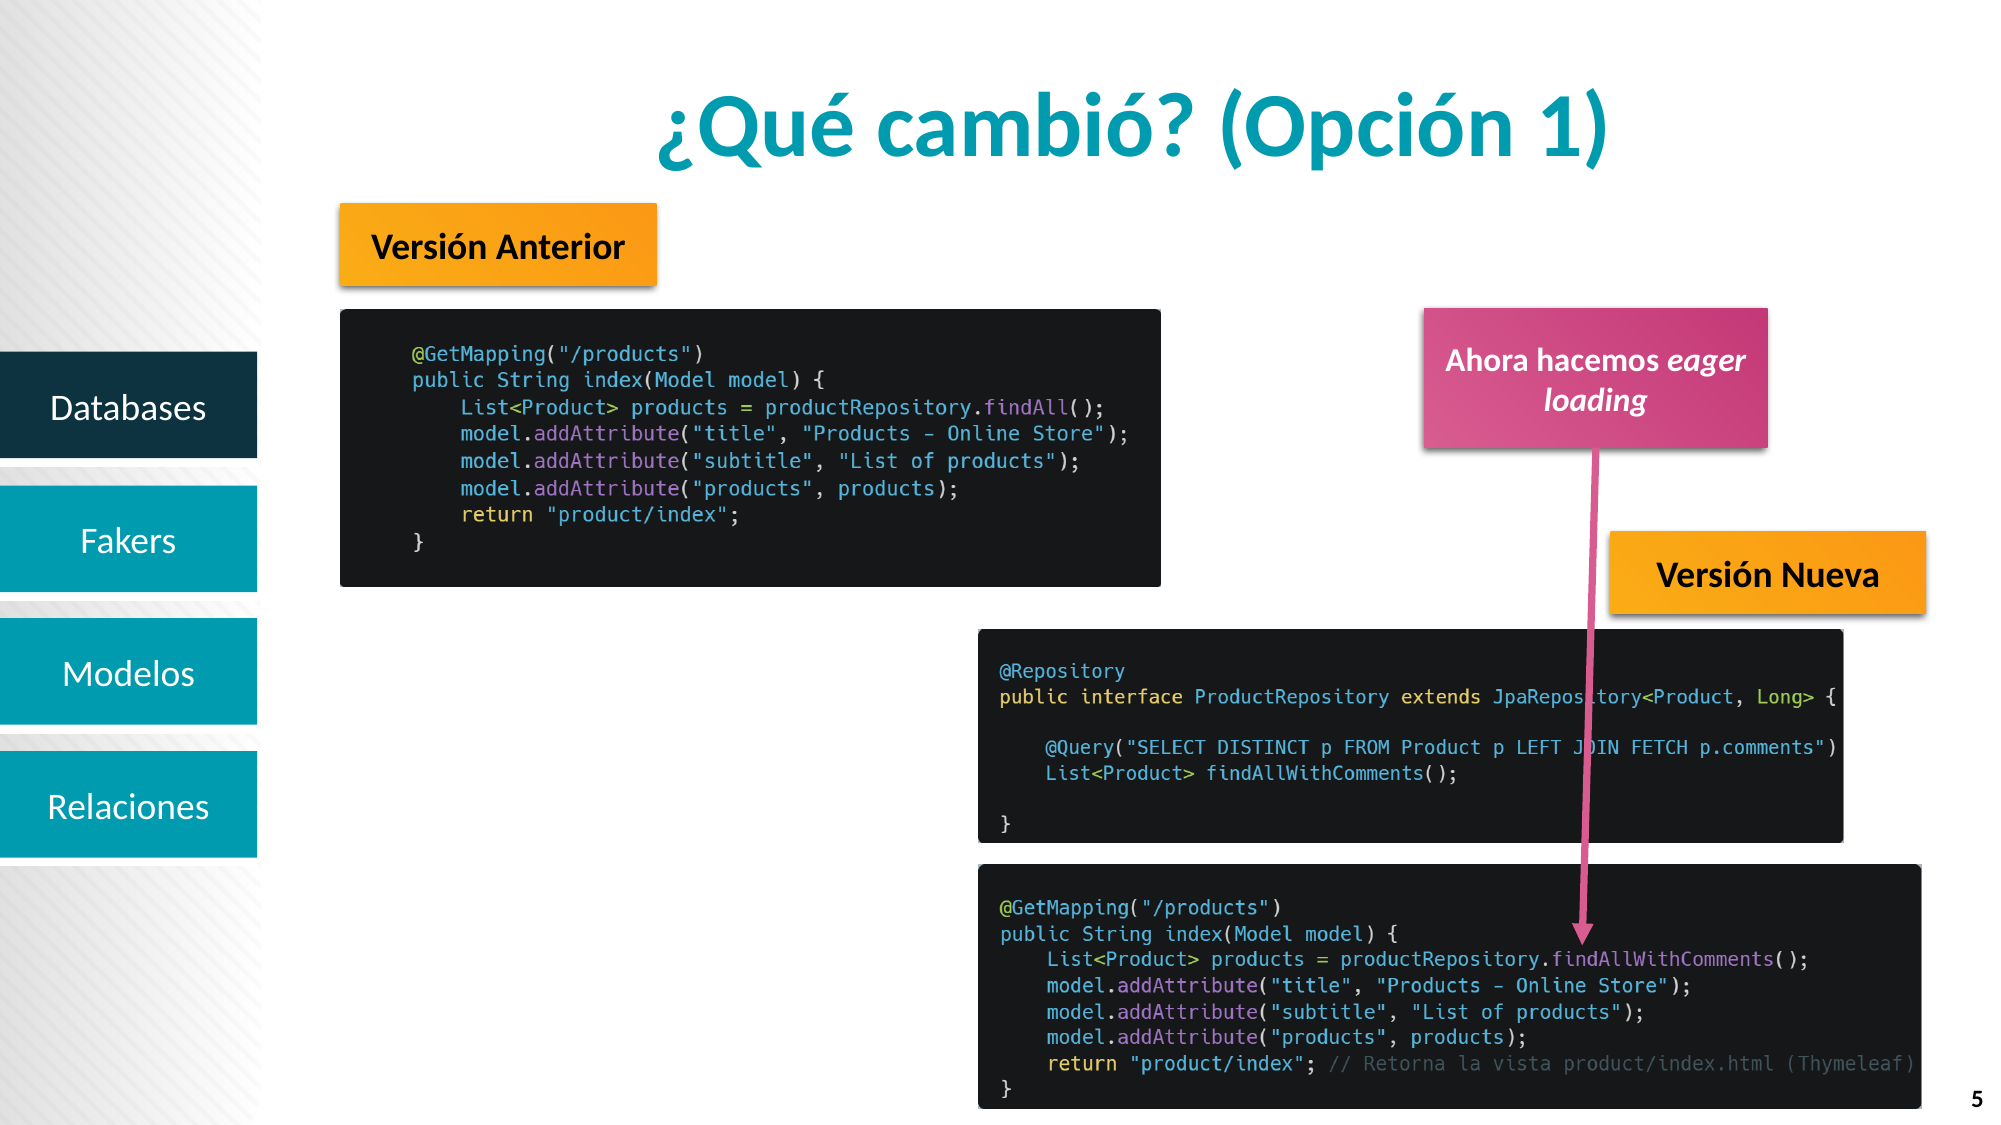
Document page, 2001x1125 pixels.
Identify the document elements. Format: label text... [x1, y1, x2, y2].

picture [340, 308, 1161, 587]
title ¿Qué cambió? (Opción 1) [340, 36, 1927, 204]
text_box Ahora hacemos eager loading [1424, 308, 1768, 448]
slide_number 5 [1921, 1072, 2000, 1124]
picture [1596, 629, 1844, 844]
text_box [1582, 447, 1596, 946]
picture [977, 629, 1582, 844]
picture [977, 864, 1922, 1109]
text_box Versión Anterior [340, 203, 657, 286]
text_box Versión Nueva [1610, 531, 1927, 614]
